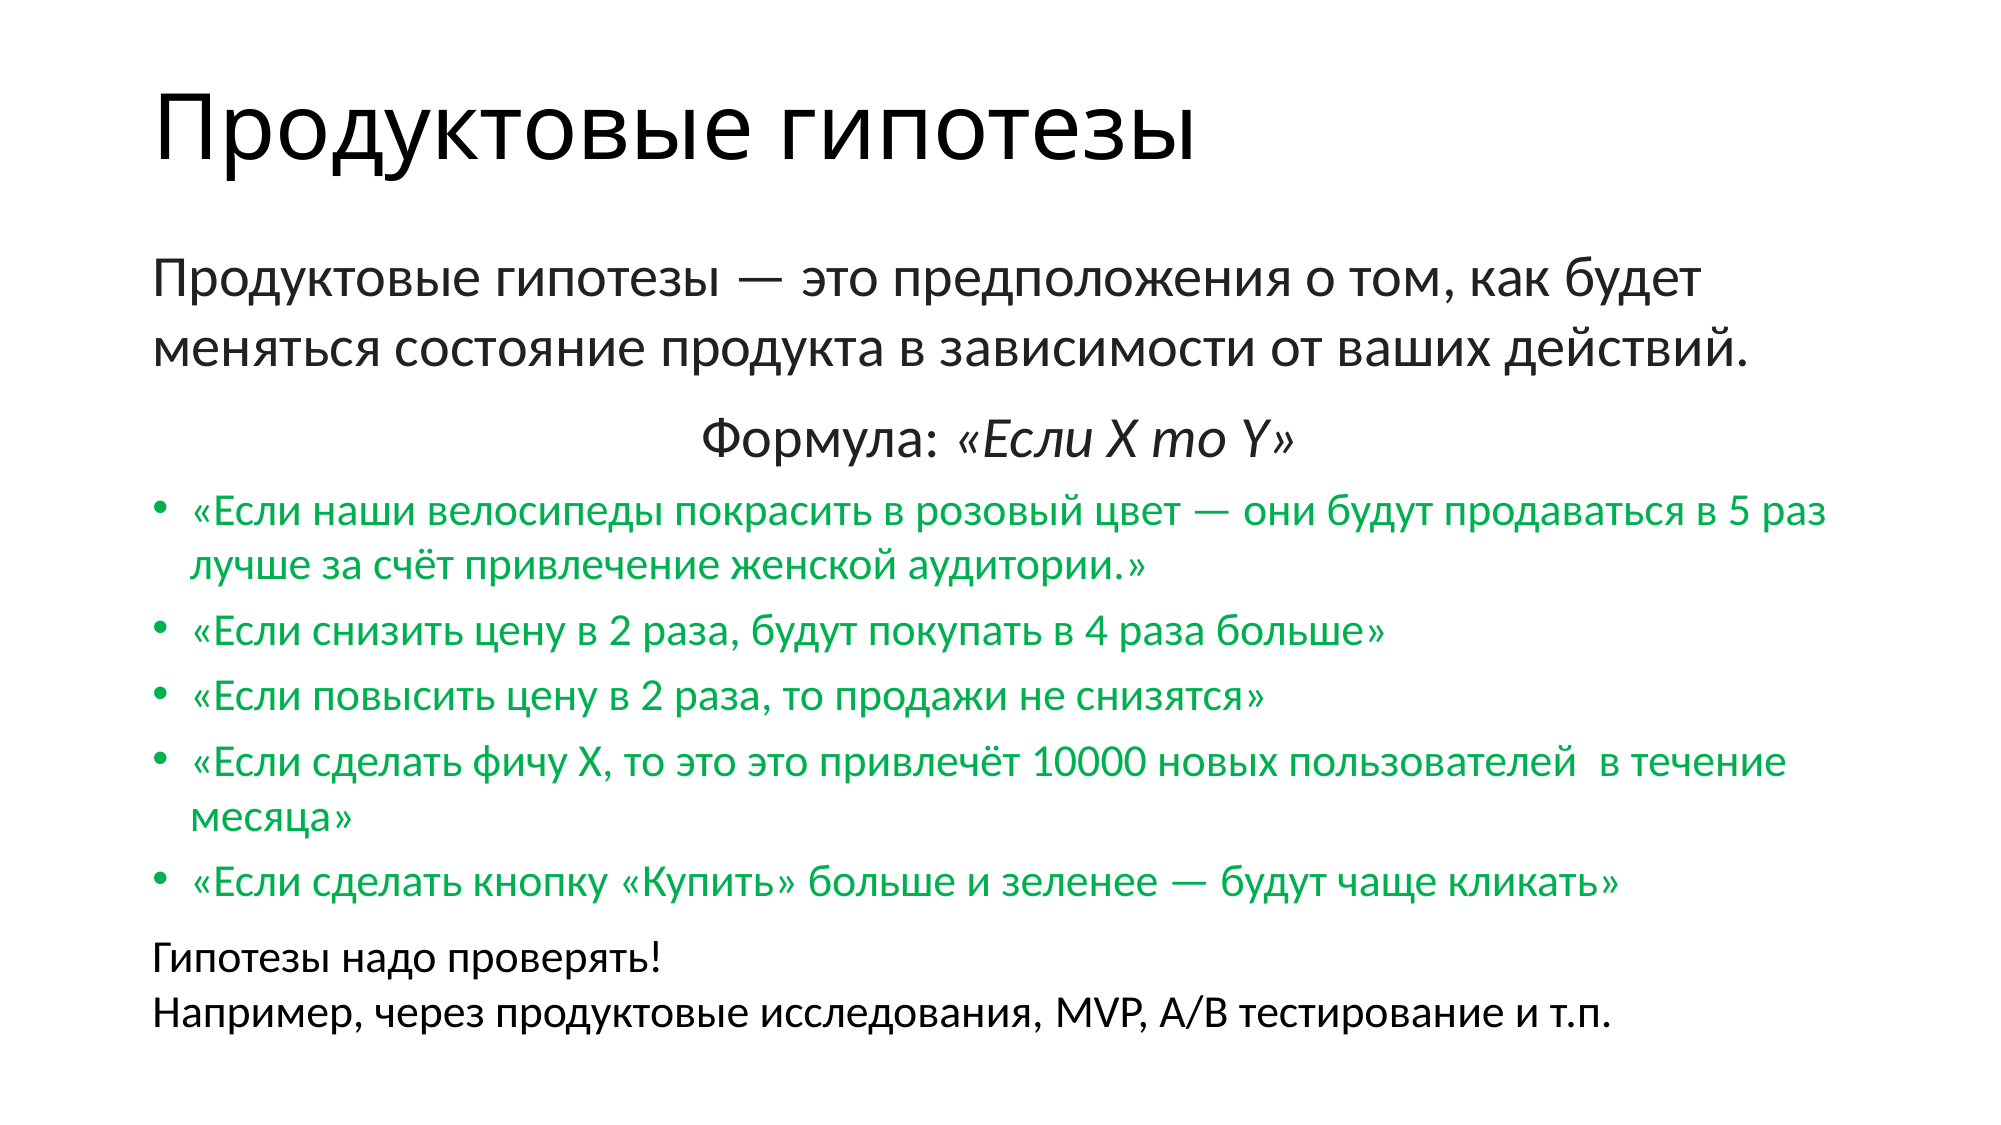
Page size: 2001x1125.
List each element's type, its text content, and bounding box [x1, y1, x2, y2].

title Продуктовые гипотезы [137, 59, 1863, 200]
list Продуктовые гипотезы — это предположения о том, как будет меняться состояние продукта в зависимости от ваших действий. Формула: «Если X то Y» «Если наши велосипеды покрасить в розовый цвет — они будут продаваться в 5 раз лучше за счёт привлечение женской аудитории.» «Если снизить цену в 2 раза, будут покупать в 4 раза больше» «Если повысить цену в 2 раза, то продажи не снизятся» «Если сделать фичу Х, то это это привлечёт 10000 новых пользователей в течение месяца» «Если сделать кнопку «Купить» больше и зеленее — будут чаще кликать» Гипотезы надо проверять! Например, через продуктовые исследования, MVP, A/B тестирование и т.п. [137, 230, 1863, 1050]
